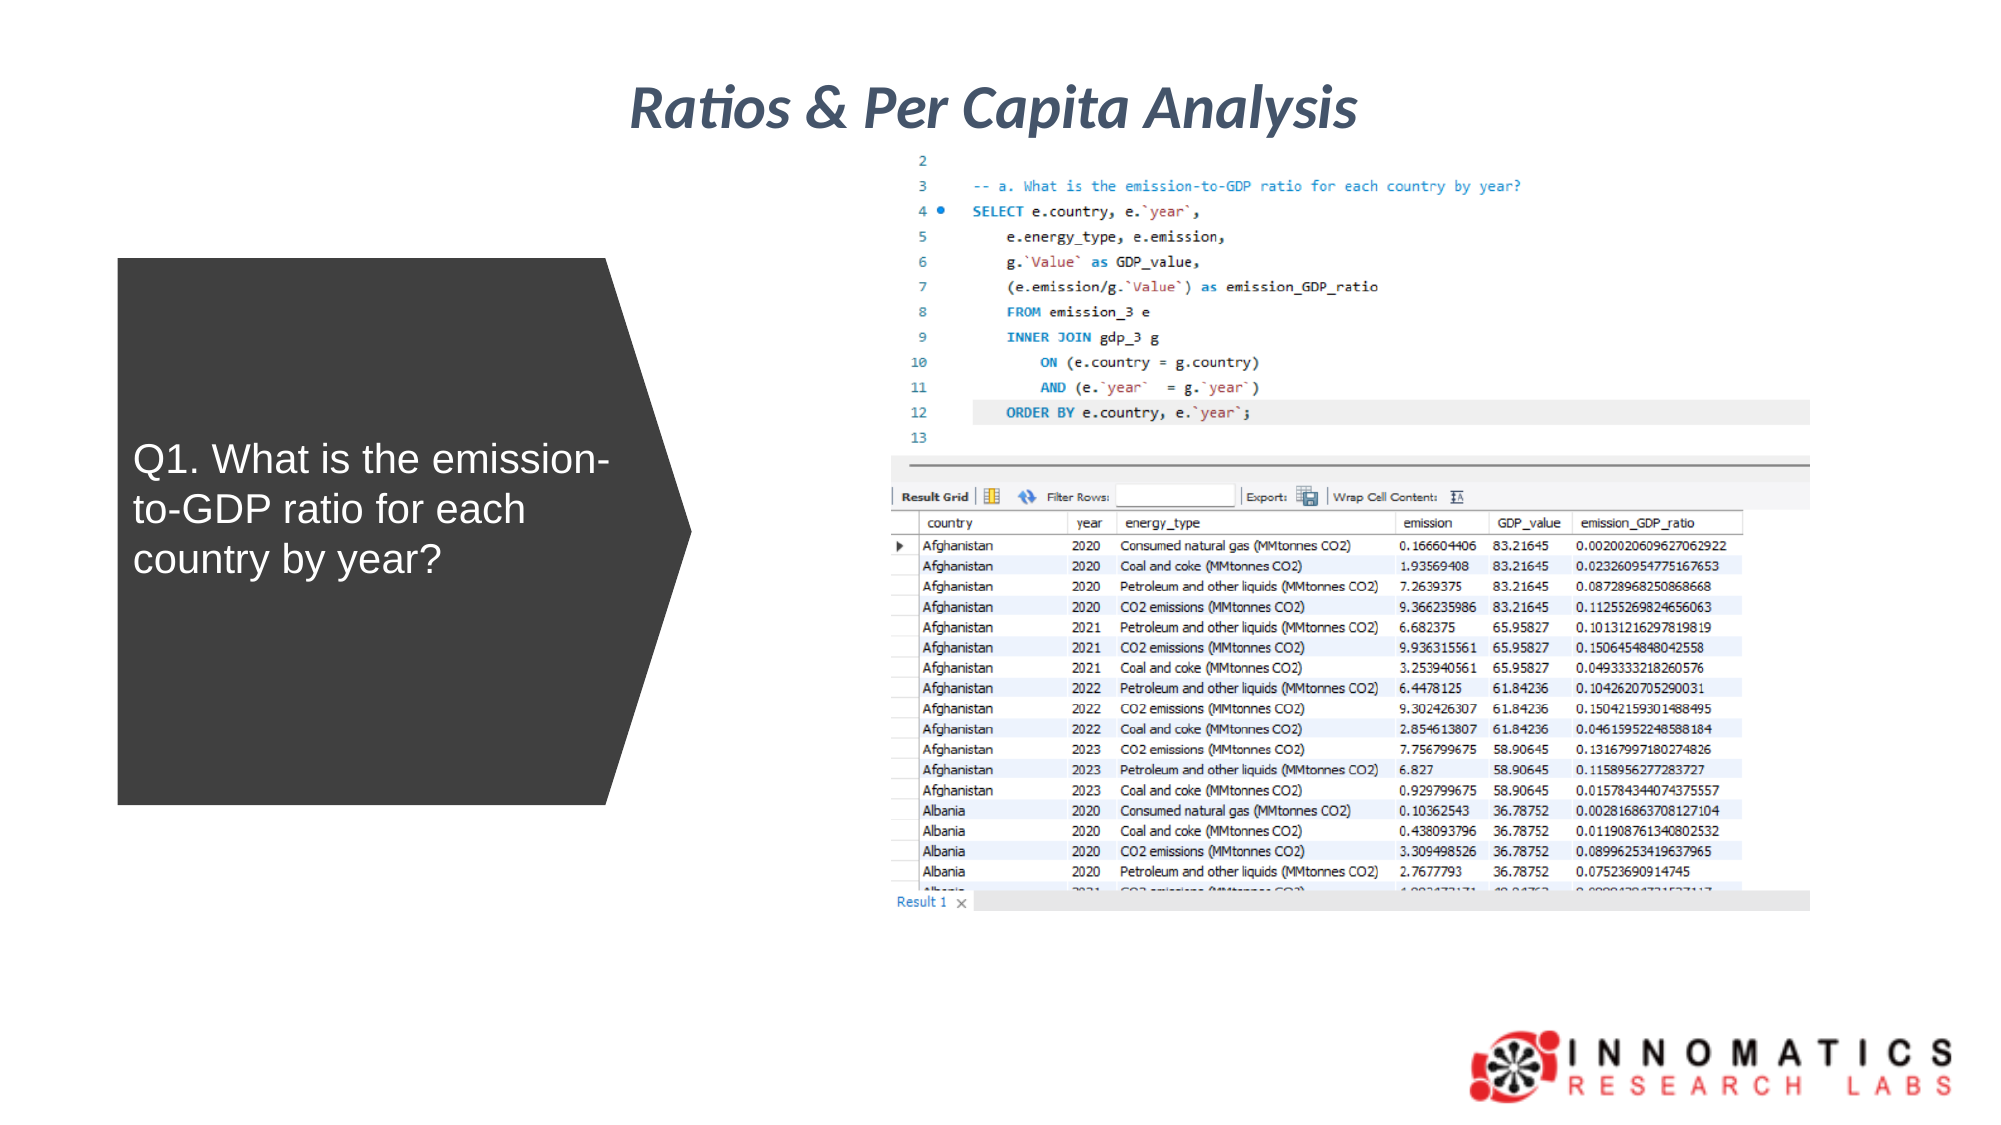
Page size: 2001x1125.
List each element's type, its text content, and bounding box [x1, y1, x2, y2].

title Ratios & Per Capita Analysis [614, 50, 1386, 167]
picture [1445, 1014, 1975, 1125]
picture [891, 153, 1811, 911]
text_box [115, 256, 694, 808]
text_box Q1. What is the emission-to-GDP ratio for each country by year? [117, 424, 650, 590]
